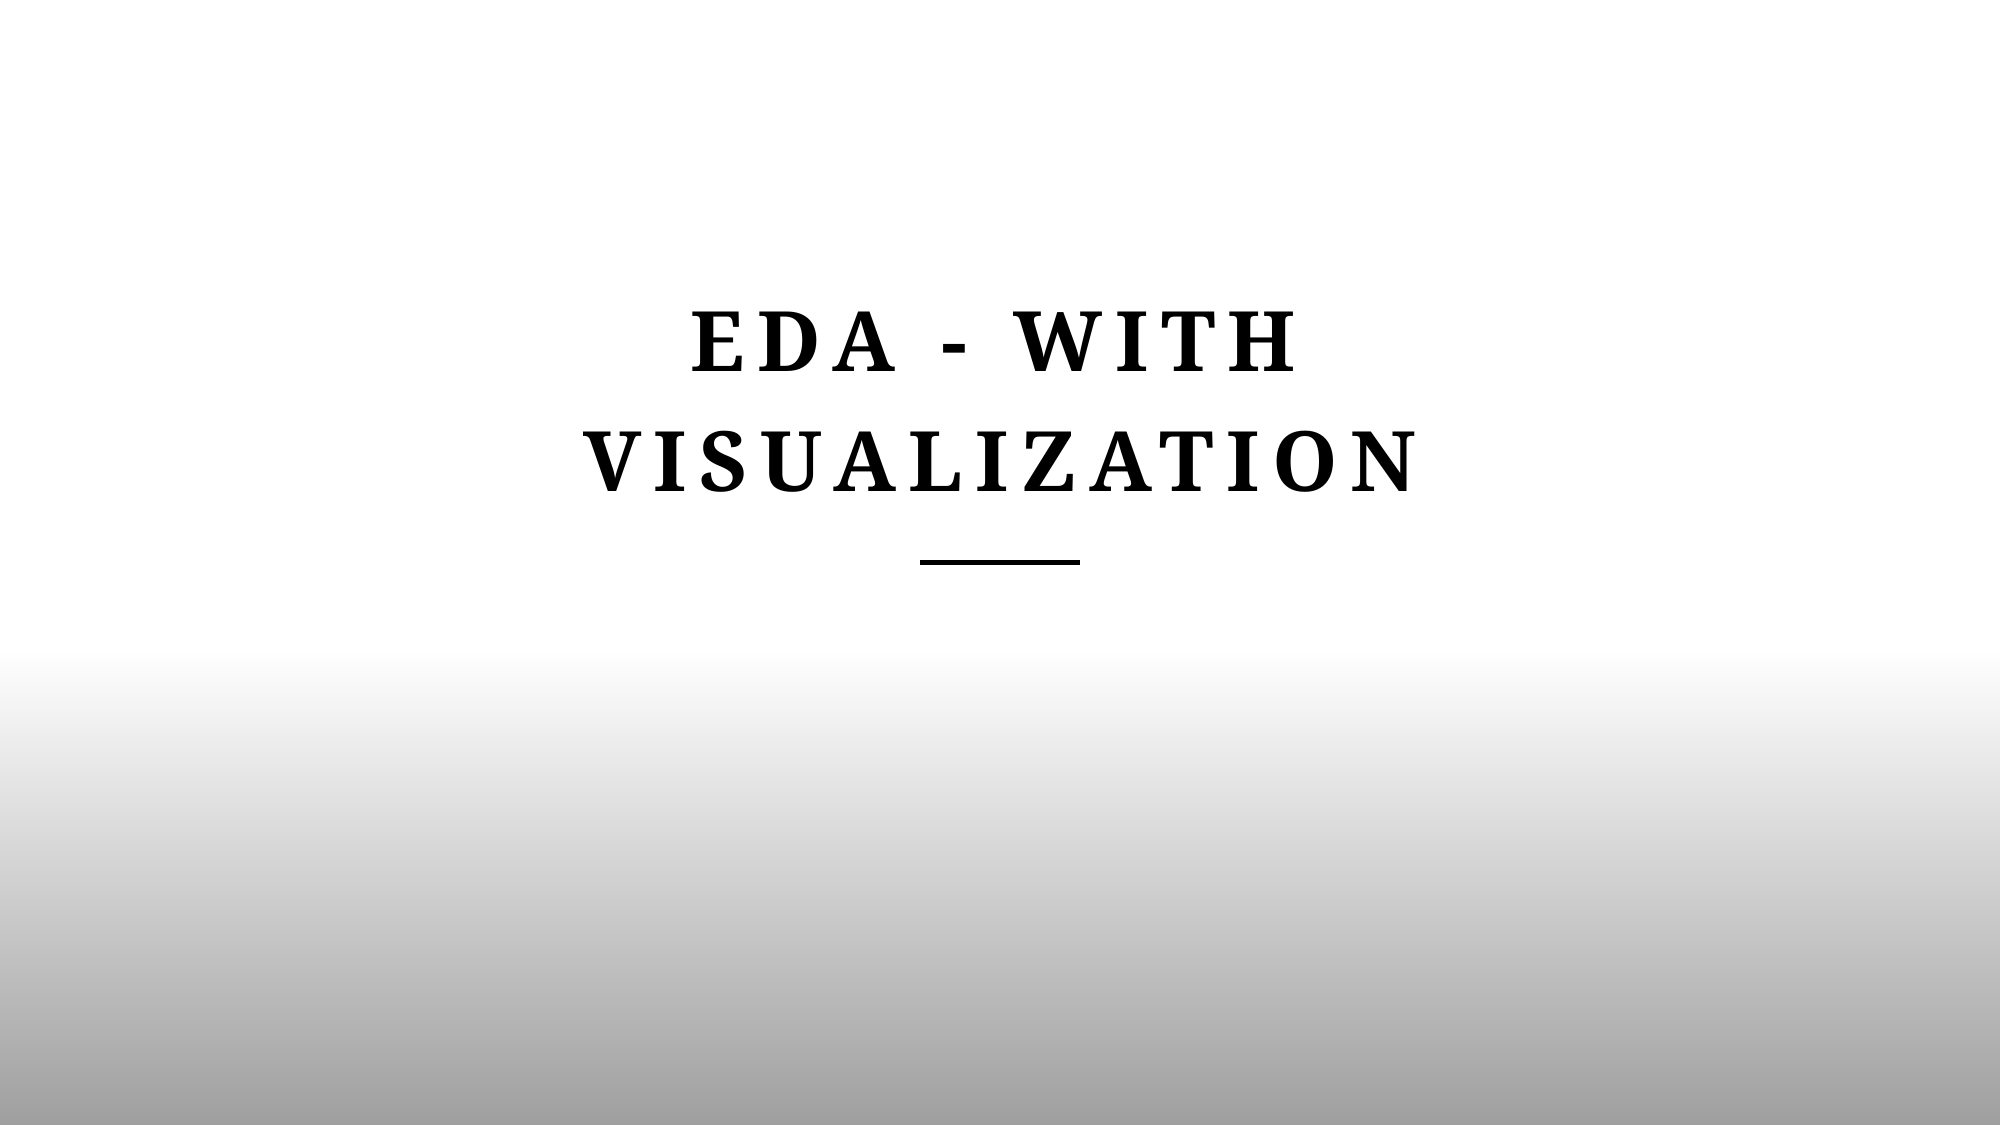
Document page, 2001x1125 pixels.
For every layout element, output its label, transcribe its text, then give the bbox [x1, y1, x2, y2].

text_box [0, 0, 2000, 576]
text_box EDA - WITH VISUALIZATION [420, 218, 1580, 516]
text_box [0, 576, 2000, 1125]
